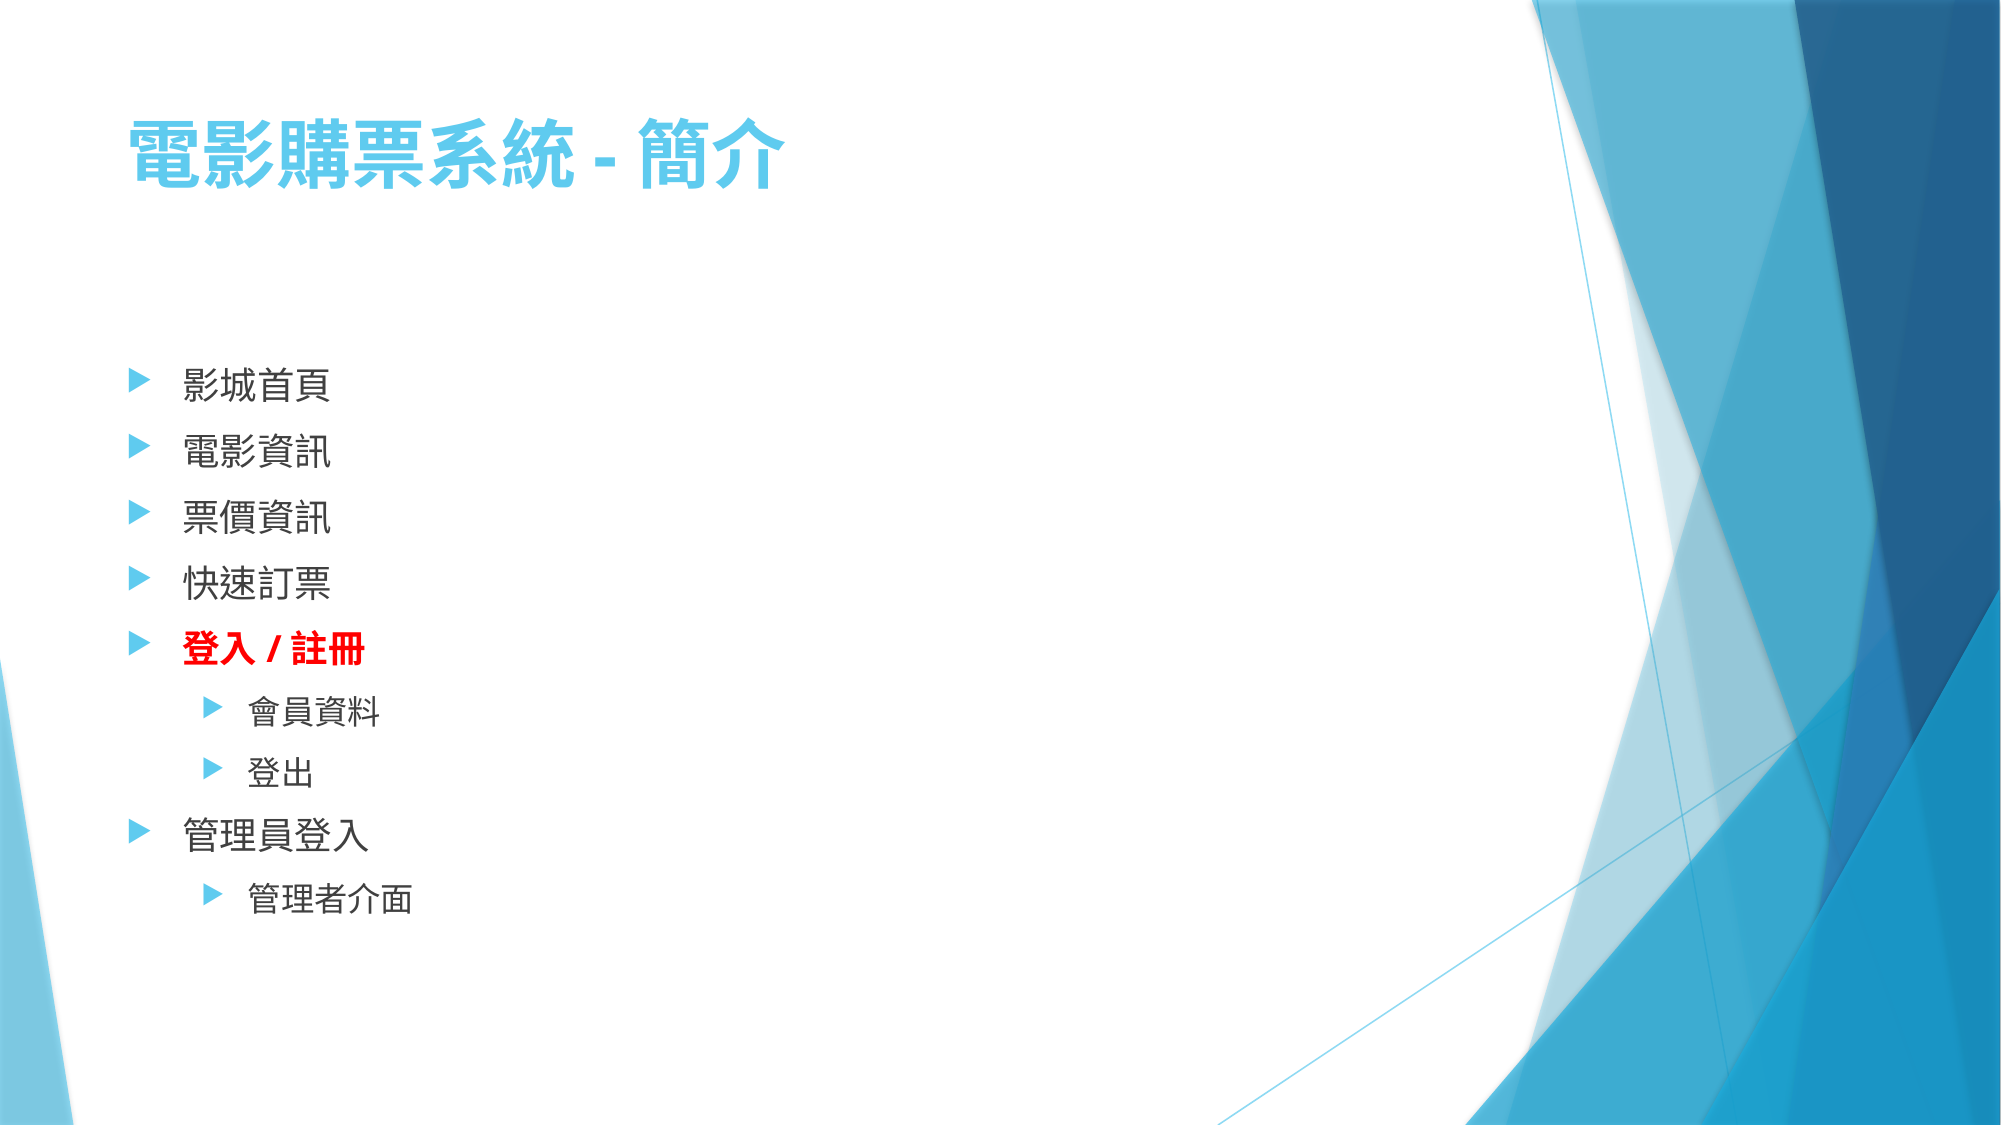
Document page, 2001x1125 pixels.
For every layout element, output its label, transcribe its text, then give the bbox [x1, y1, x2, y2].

list 影城首頁 電影資訊 票價資訊 快速訂票 登入/註冊 會員資料 登出 管理員登入 管理者介面 [111, 354, 1522, 992]
title 電影購票系統-簡介 [111, 99, 1522, 317]
